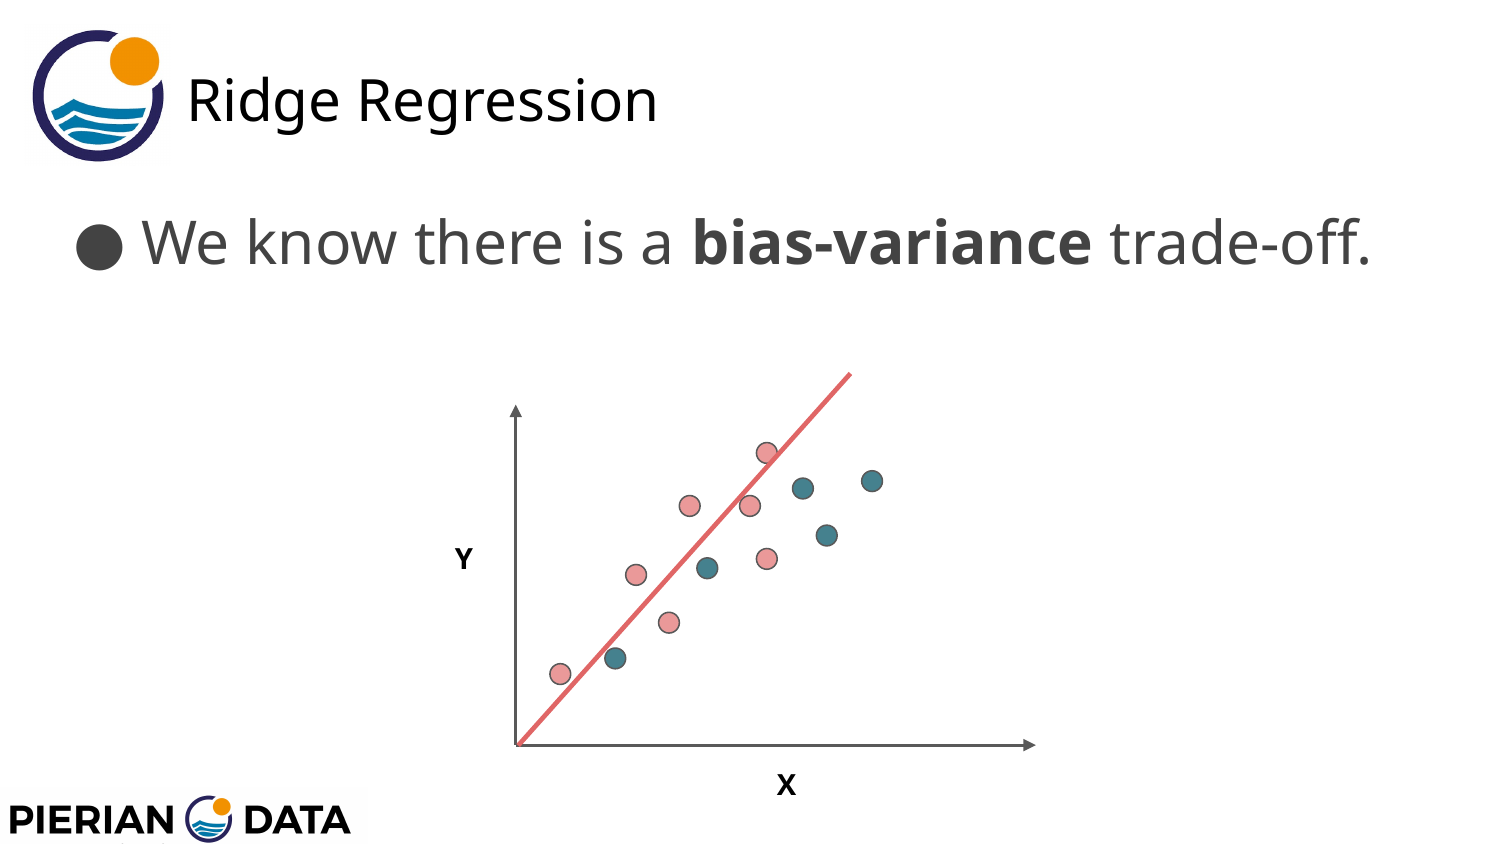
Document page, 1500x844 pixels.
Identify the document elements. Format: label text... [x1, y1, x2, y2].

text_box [517, 373, 851, 746]
title Ridge Regression [176, 48, 1449, 143]
text_box X [729, 756, 844, 830]
list We know there is a bias-variance trade-off. [51, 189, 1476, 397]
text_box [861, 470, 883, 492]
text_box Y [406, 525, 510, 604]
picture [0, 787, 368, 844]
picture [24, 24, 172, 167]
